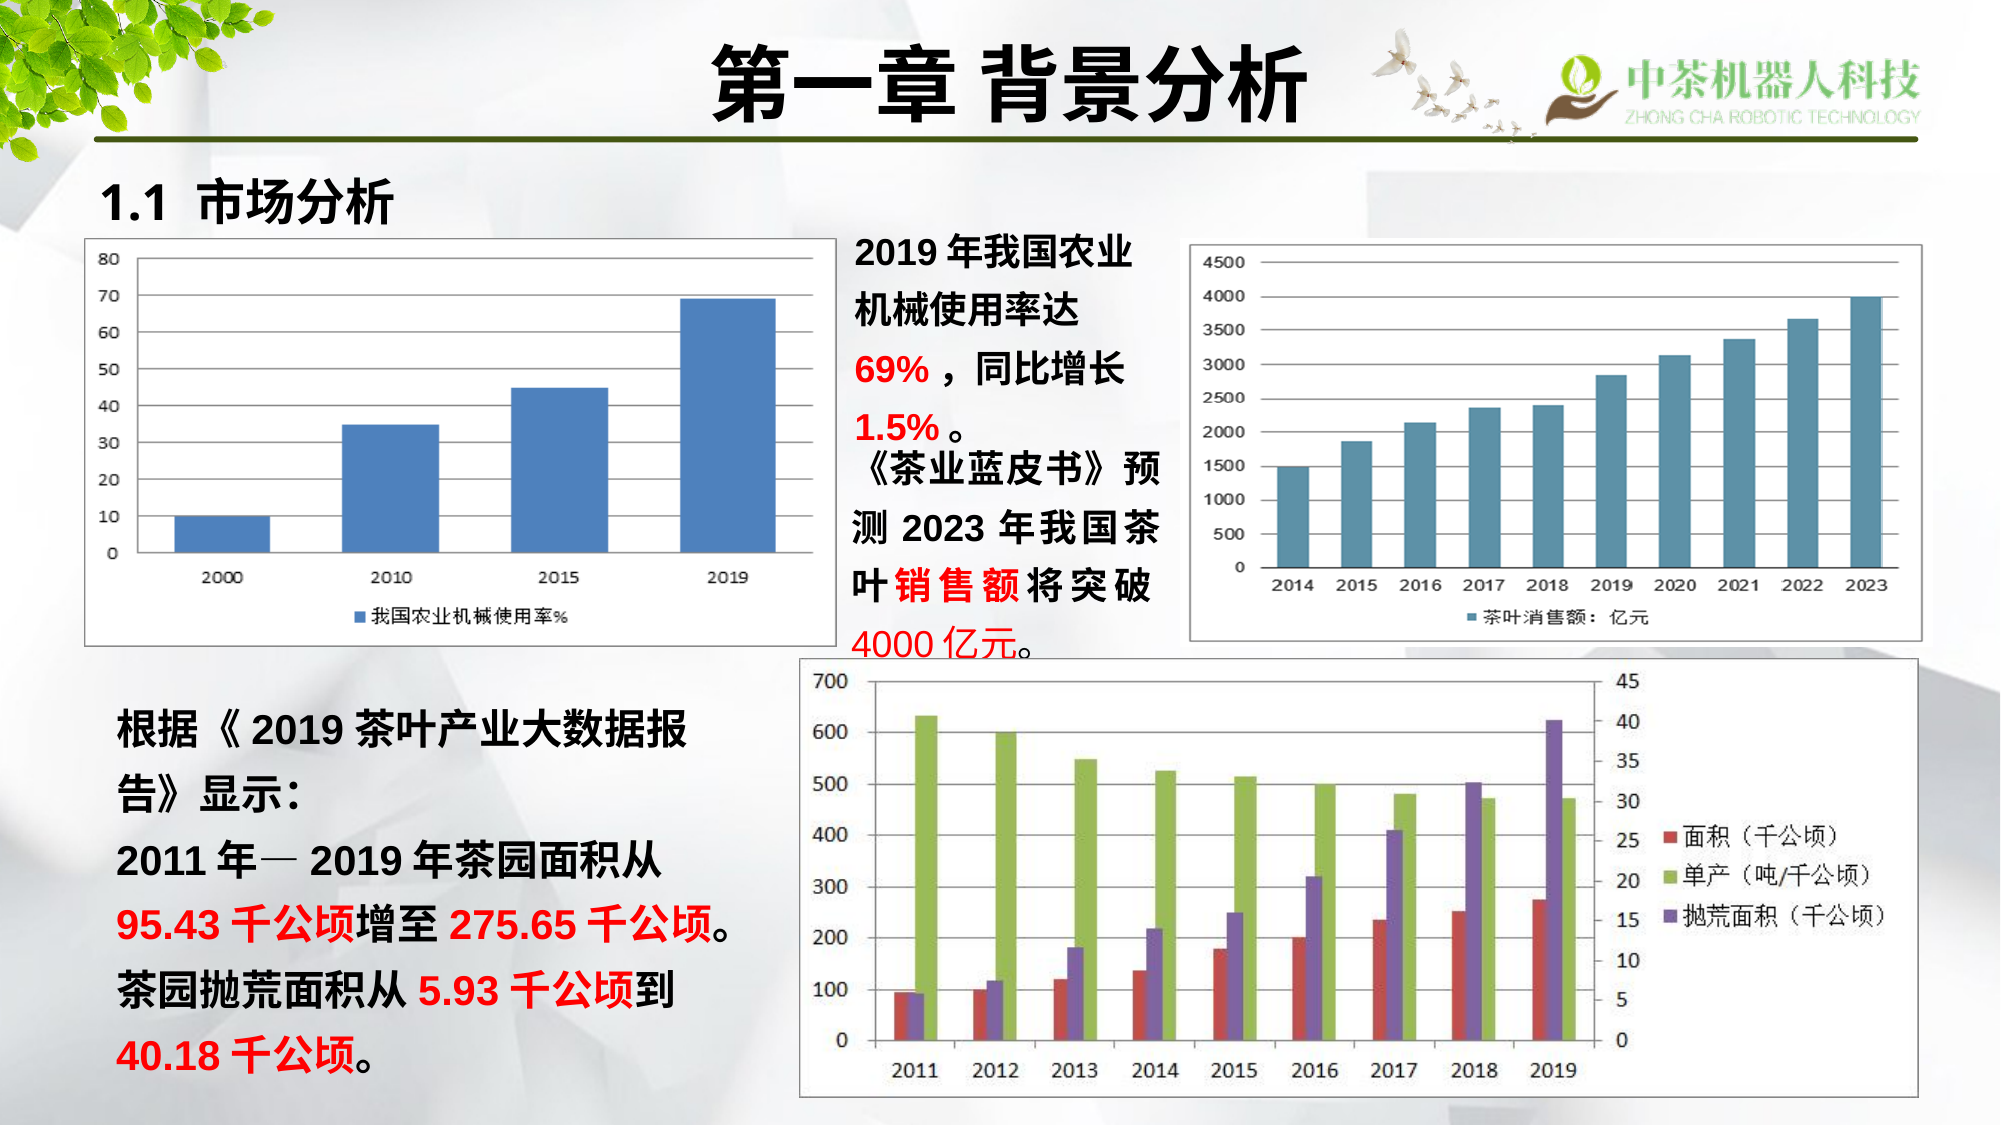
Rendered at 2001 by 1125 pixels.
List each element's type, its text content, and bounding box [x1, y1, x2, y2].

text_box 2019年我国农业机械使用率达69%，同比增长1.5%。 [839, 207, 1180, 456]
text_box 1.1 市场分析 [84, 163, 493, 238]
picture [0, 0, 2001, 1125]
text_box 《茶业蓝皮书》预测2023年我国茶叶销售额将突破4000亿元。 [836, 424, 1176, 658]
text_box 第一章 背景分析 [601, 24, 1320, 140]
text_box [1555, 135, 1920, 144]
text_box 根据《2019茶叶产业大数据报告》显示： 2011年—2019年茶园面积从95.43千公顷增至275.65千公顷。 茶园抛荒面积从5.93千公顷到40.18千公顷。 [101, 680, 783, 1086]
text_box [314, 135, 1320, 144]
